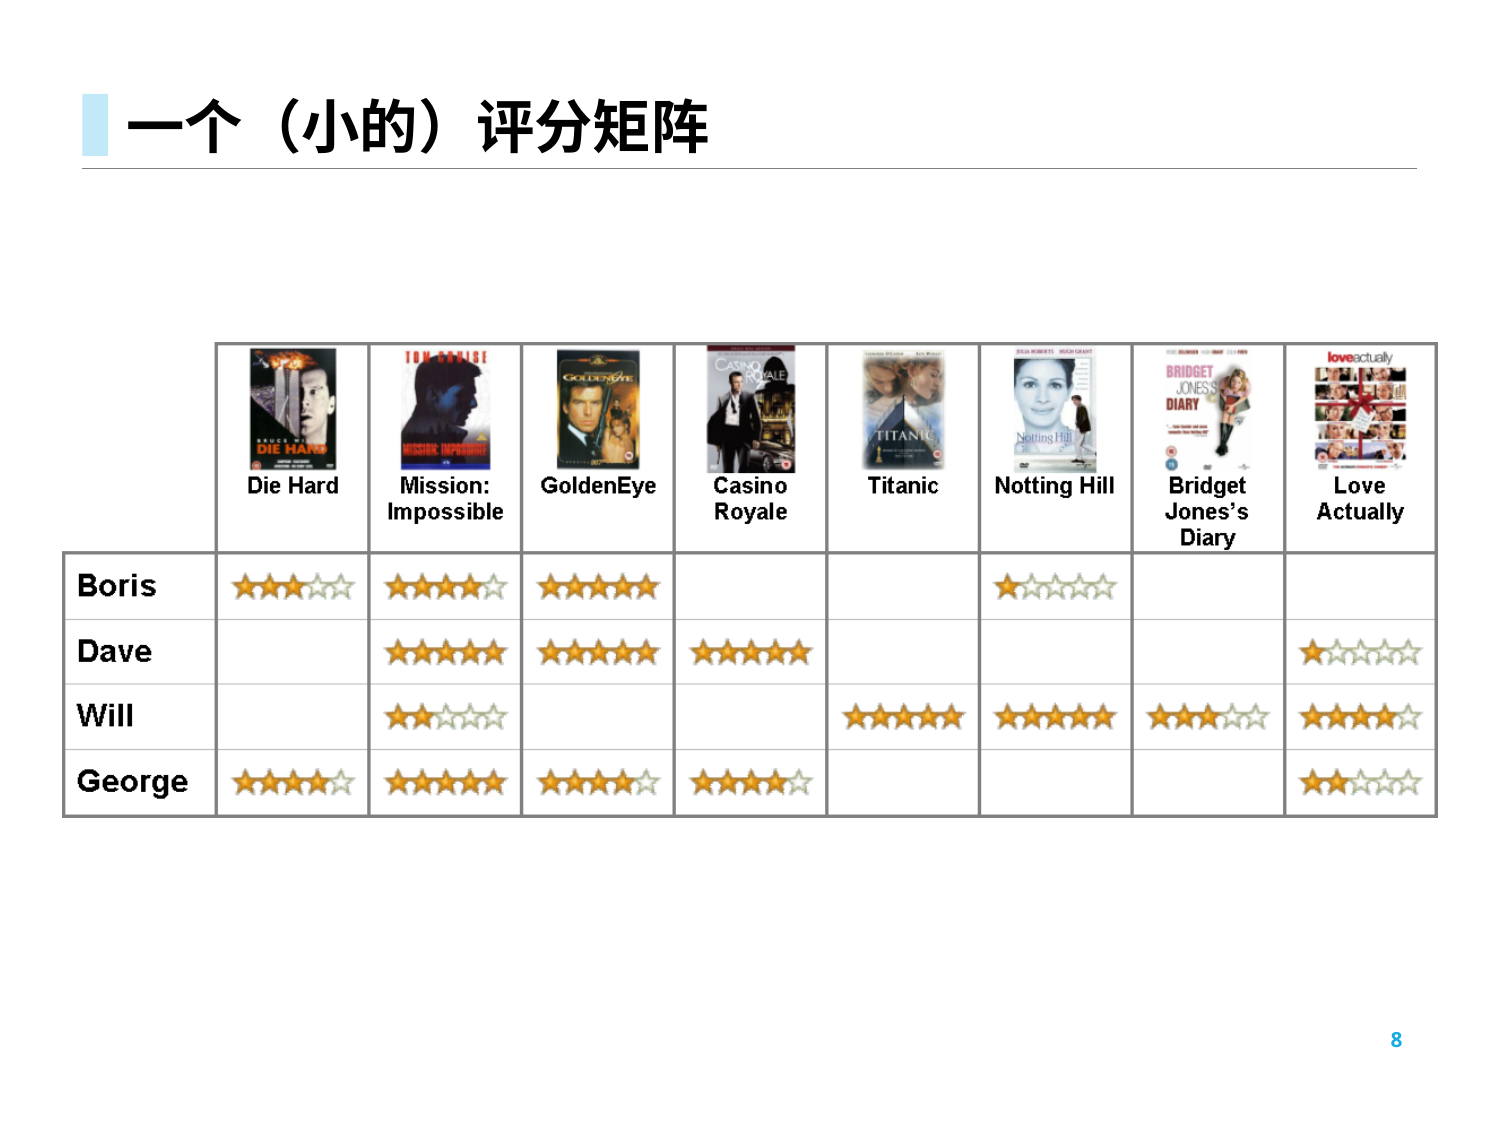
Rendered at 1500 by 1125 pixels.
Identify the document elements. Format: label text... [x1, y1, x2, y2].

title 一个（小的）评分矩阵 [111, 0, 1447, 169]
slide_number 8 [1059, 1023, 1418, 1058]
picture [62, 342, 1438, 818]
